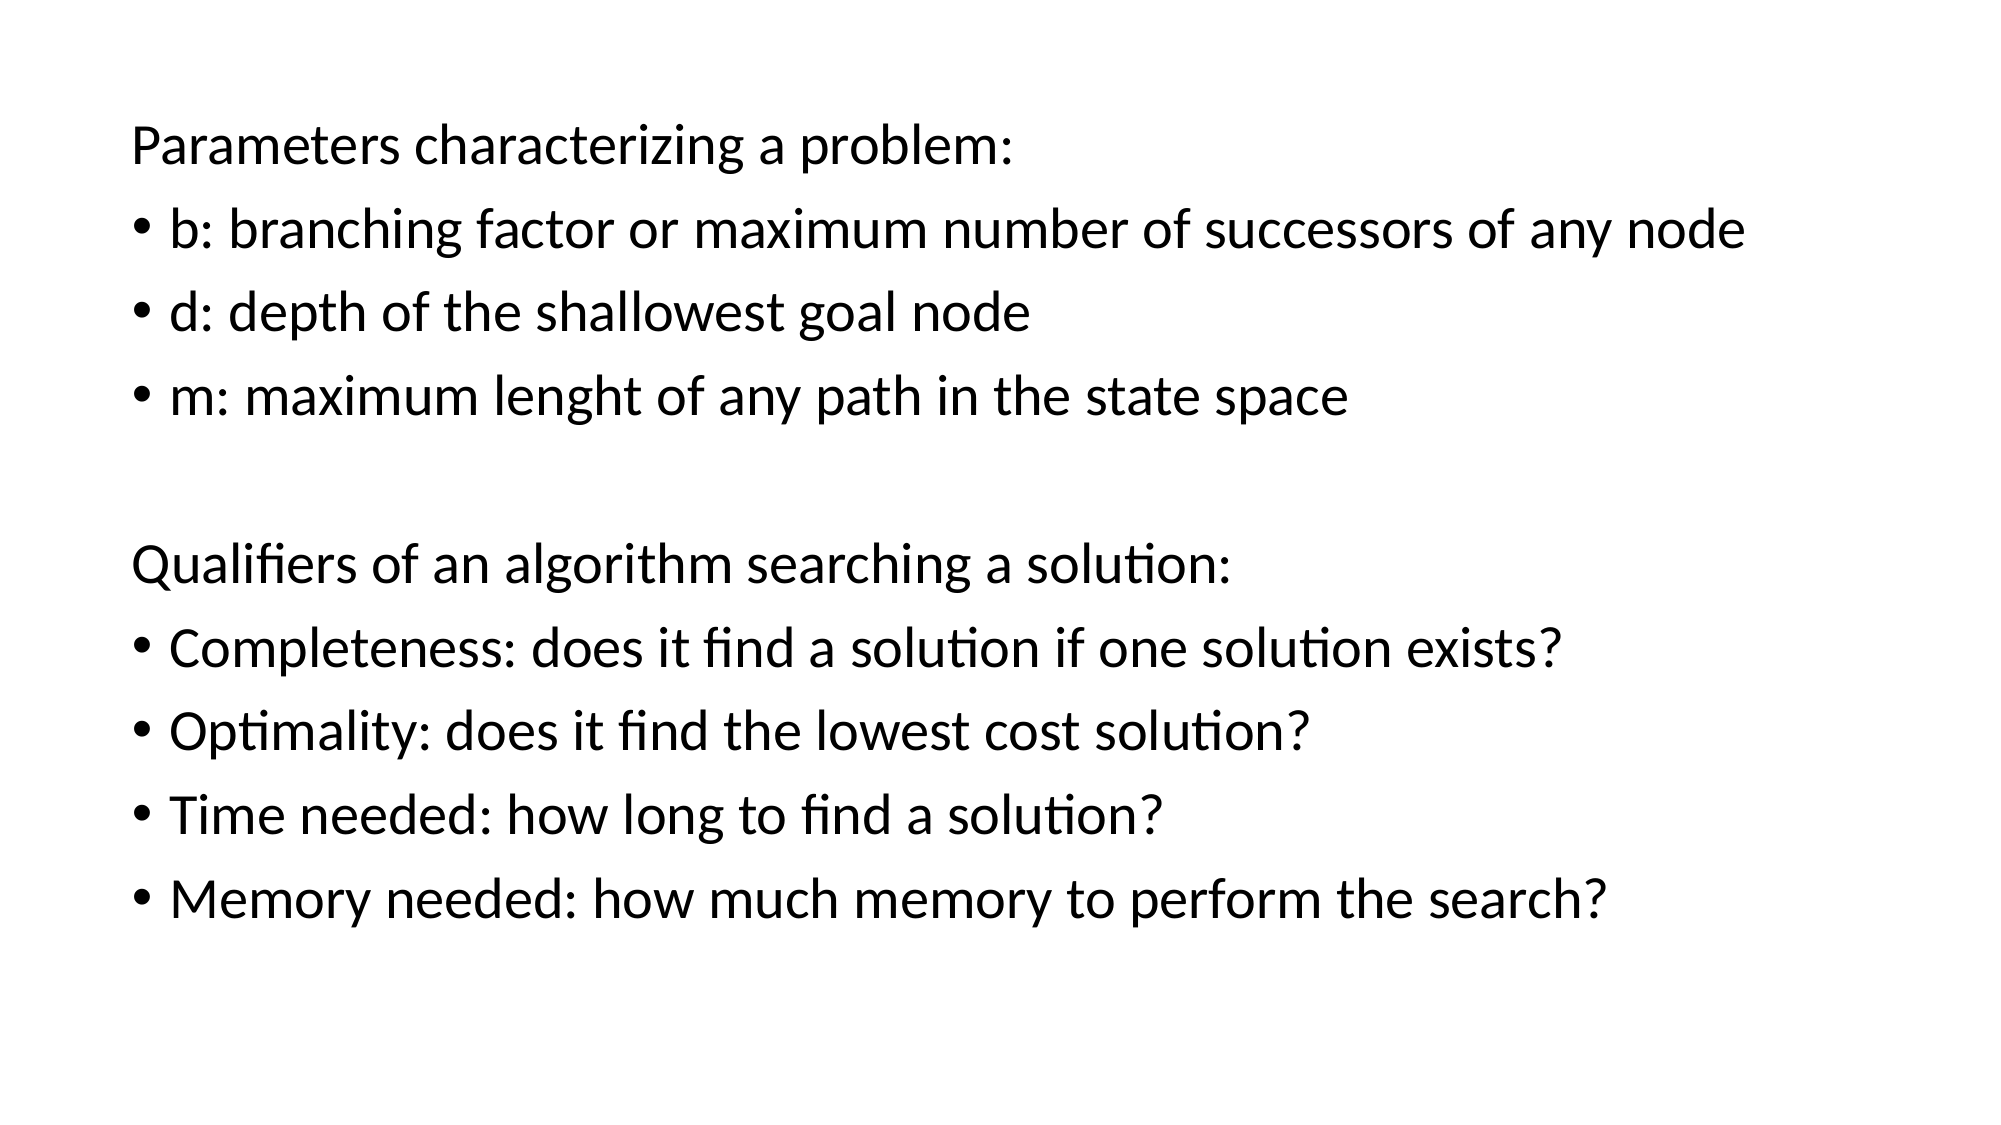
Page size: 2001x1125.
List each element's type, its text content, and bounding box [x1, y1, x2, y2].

list Parameters characterizing a problem: b: branching factor or maximum number of successors of any node d: depth of the shallowest goal node m: maximum lenght of any path in the state space Qualifiers of an algorithm searching a solution: Completeness: does it find a solution if one solution exists? Optimality: does it find the lowest cost solution? Time needed: how long to find a solution? Memory needed: how much memory to perform the search? [116, 106, 1842, 1057]
